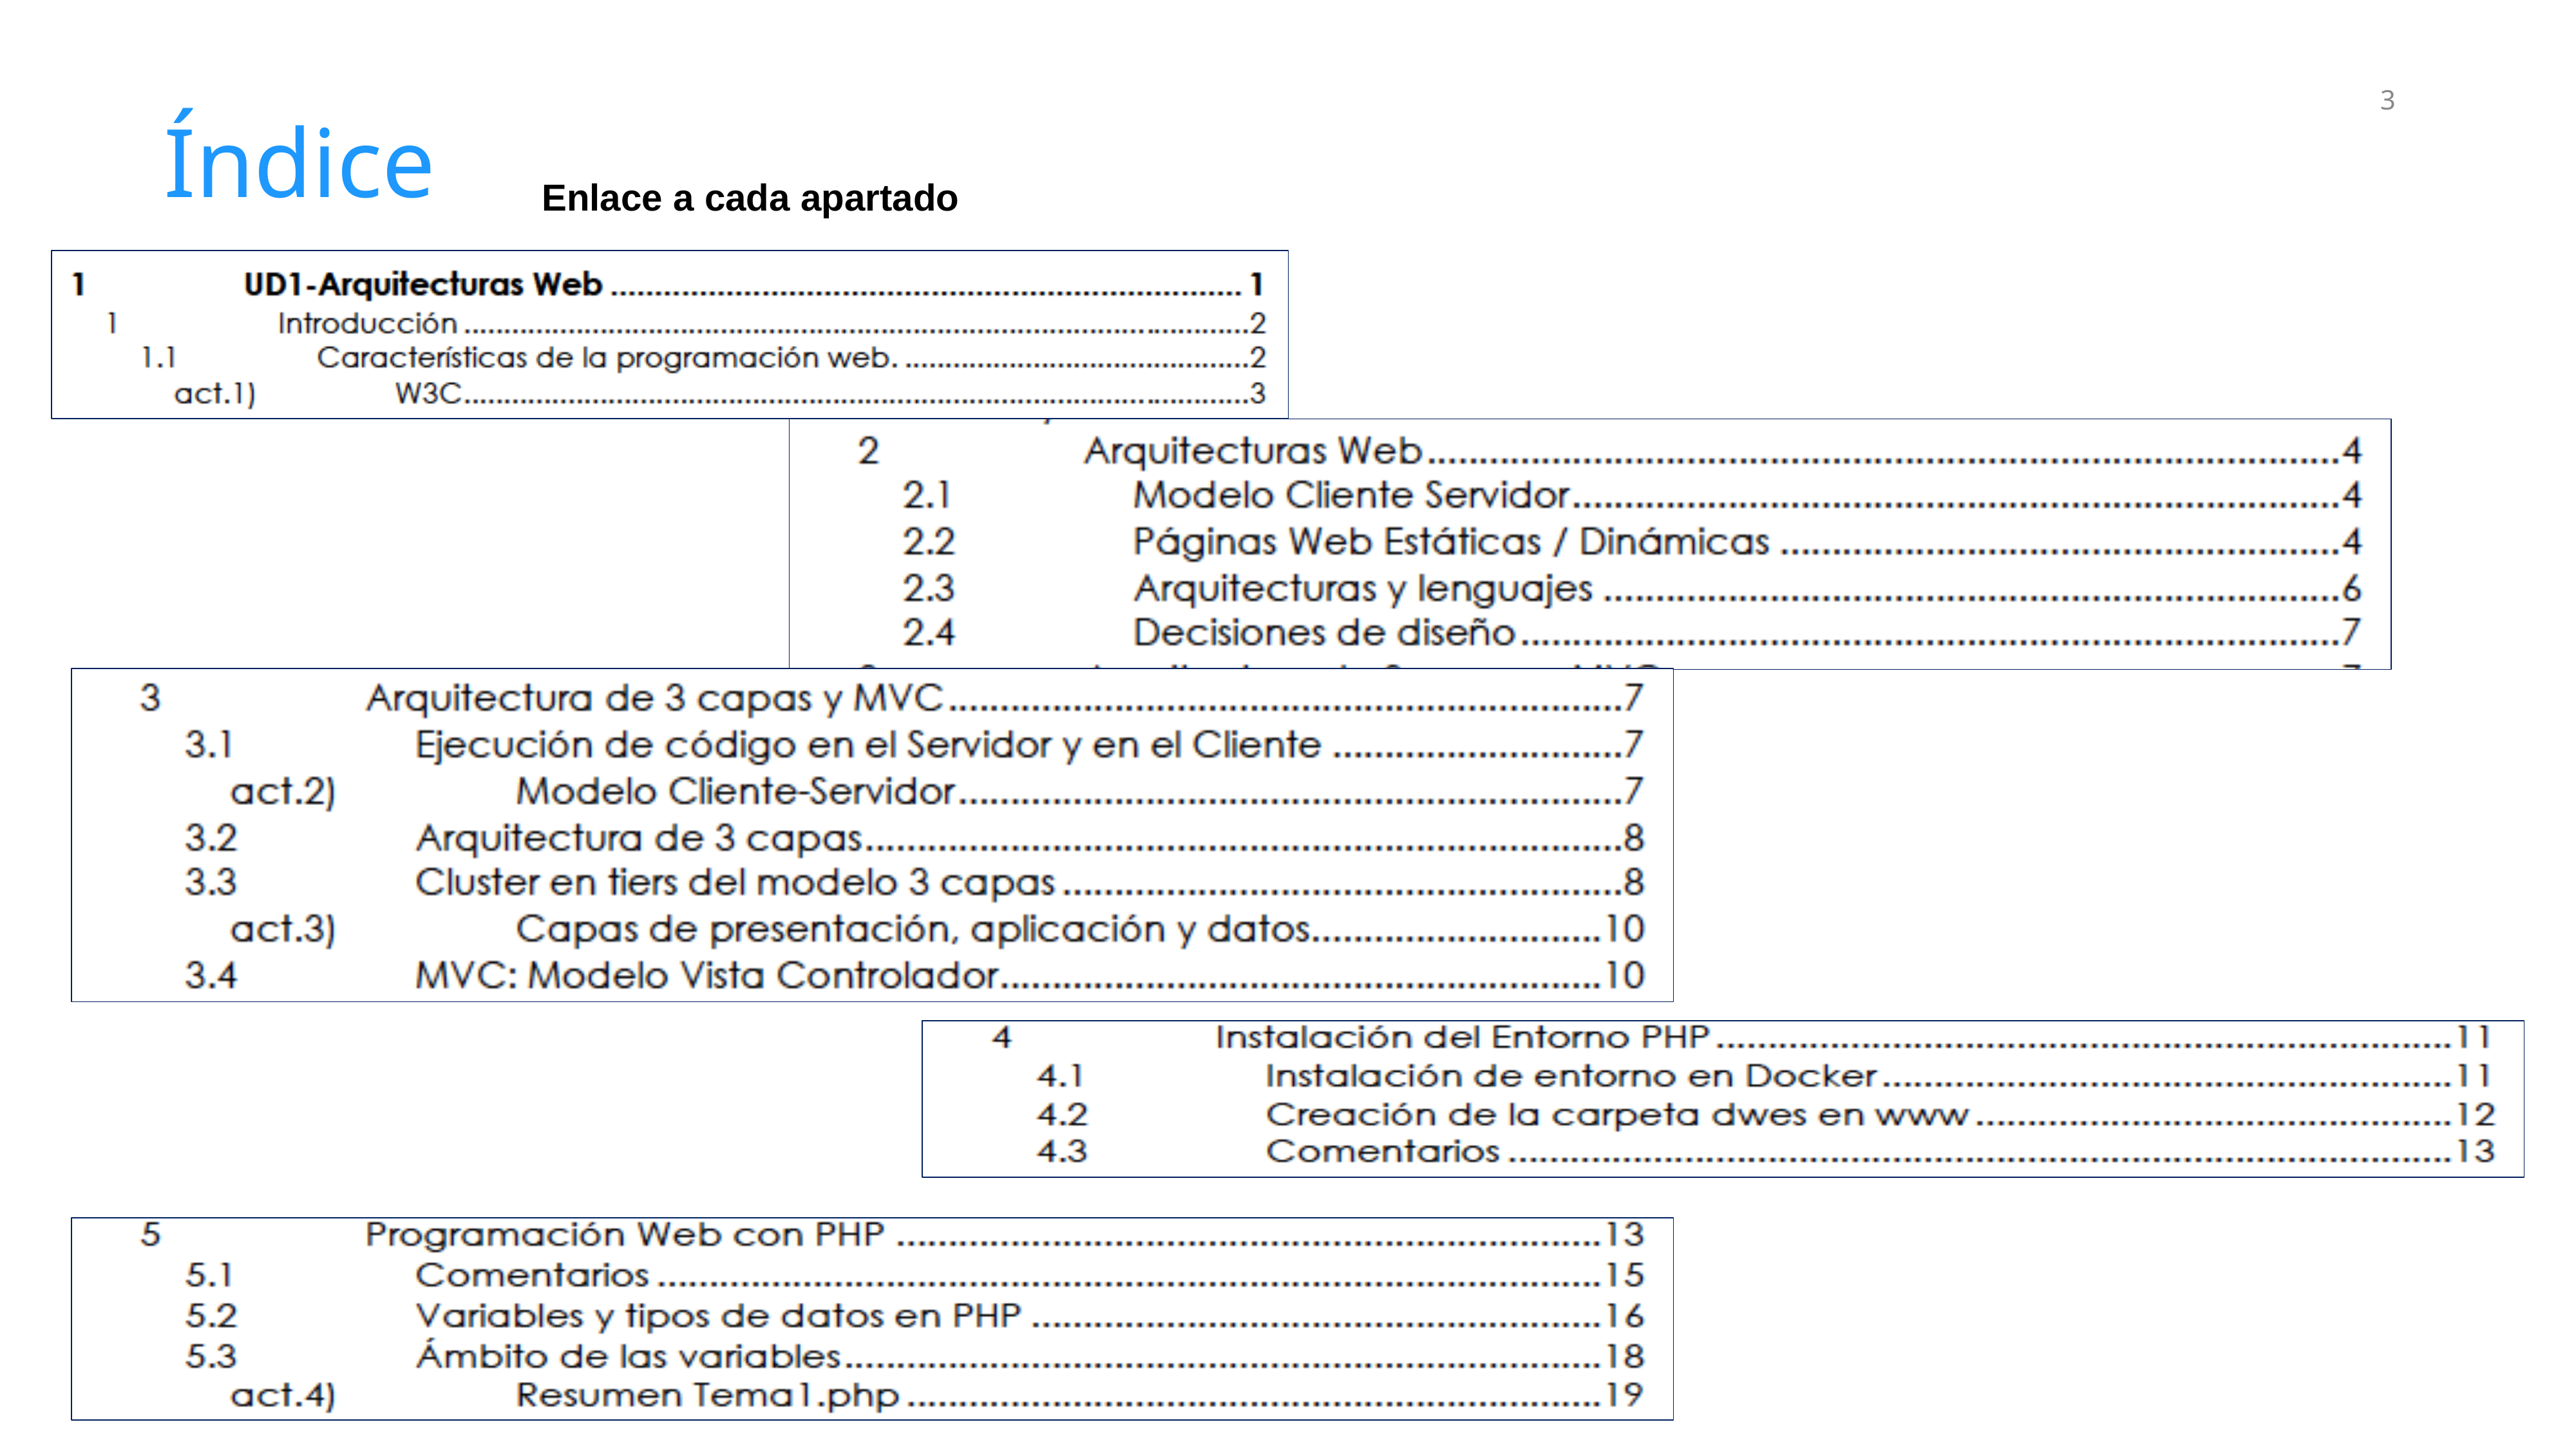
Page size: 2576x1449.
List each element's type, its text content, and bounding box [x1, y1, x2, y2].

picture [52, 251, 1289, 419]
text_box Enlace a cada apartado [532, 168, 974, 223]
picture [71, 419, 2391, 1001]
picture [71, 1218, 1673, 1420]
title Índice [134, 86, 466, 250]
slide_number 3 [2212, 68, 2405, 135]
picture [922, 1021, 2524, 1177]
